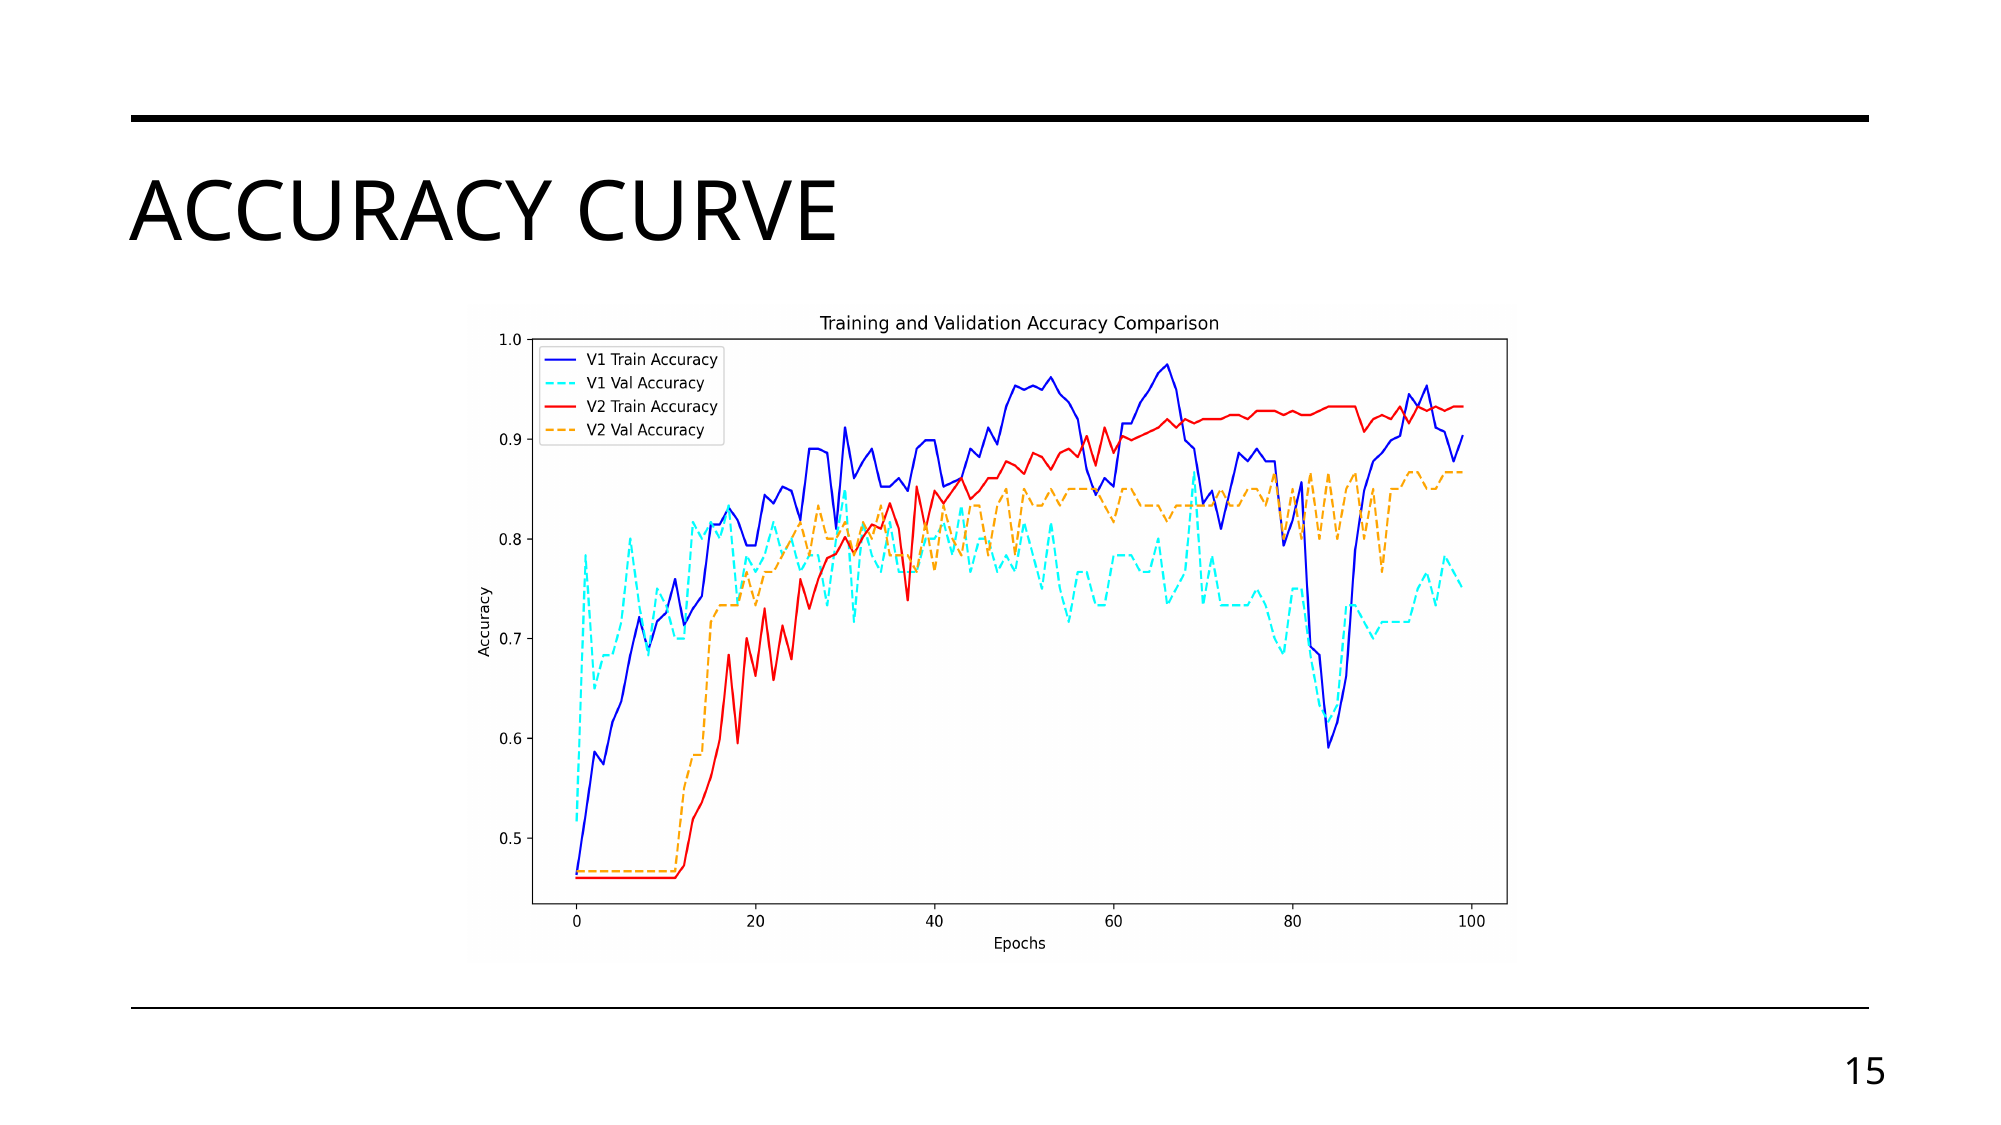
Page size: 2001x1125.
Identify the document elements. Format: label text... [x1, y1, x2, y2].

title Accuracy Curve [114, 149, 1869, 305]
slide_number 15 [1791, 1042, 1902, 1103]
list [467, 304, 1517, 963]
